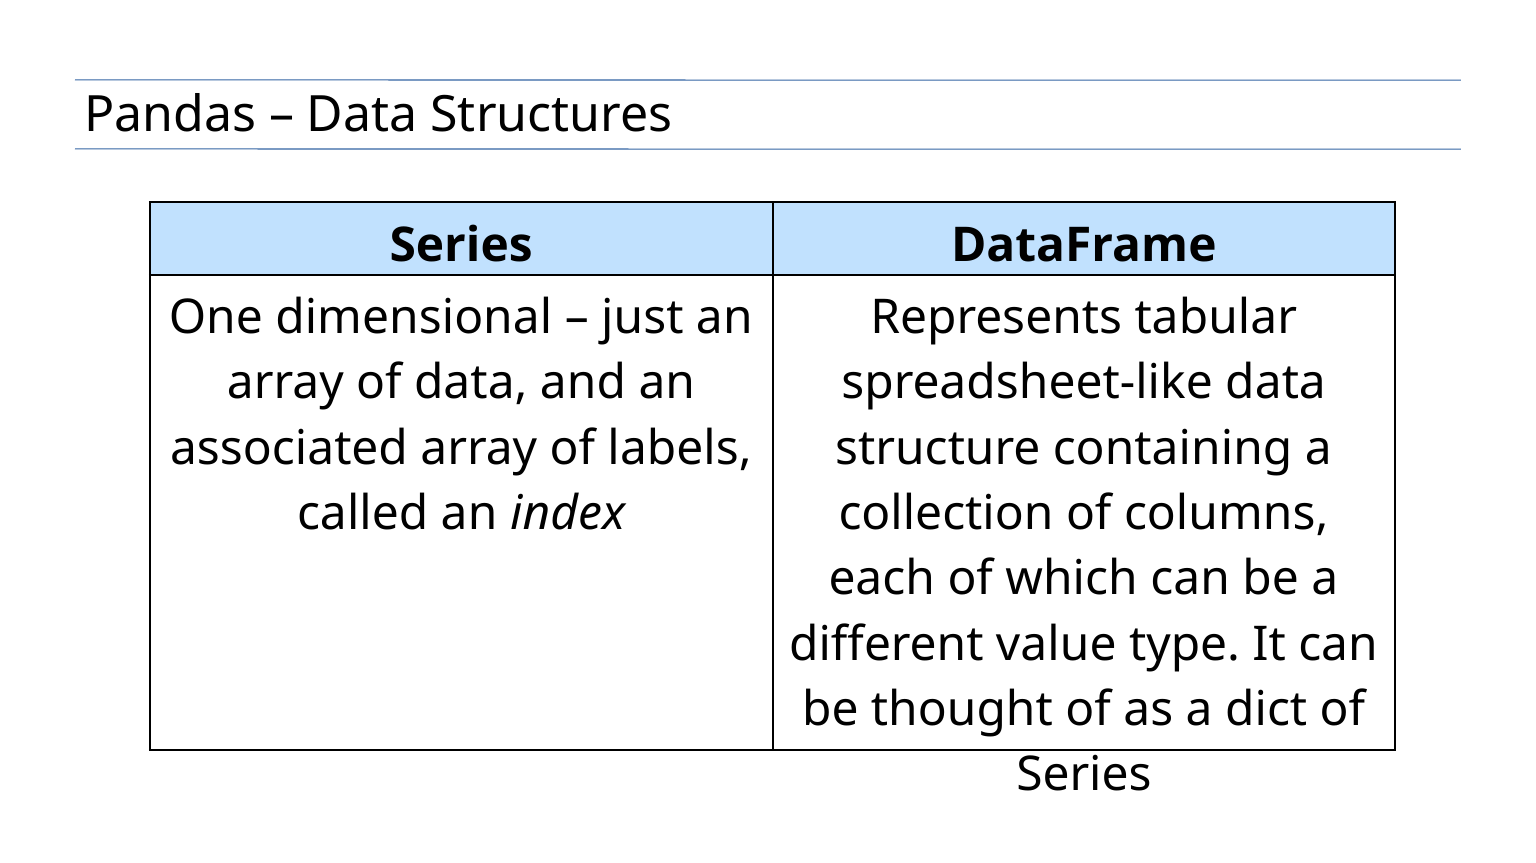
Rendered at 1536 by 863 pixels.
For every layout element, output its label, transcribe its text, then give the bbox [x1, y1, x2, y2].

table_cell Represents tabular spreadsheet-like data structure containing a collection of columns, each of which can be a different value type. It can be thought of as a dict of Series [774, 276, 1394, 749]
table_header Series [151, 203, 772, 274]
table_header DataFrame [774, 203, 1394, 274]
table_cell One dimensional – just an array of data, and an associated array of labels, called an index [151, 276, 772, 749]
text_box Pandas – Data Structures [77, 91, 1157, 142]
